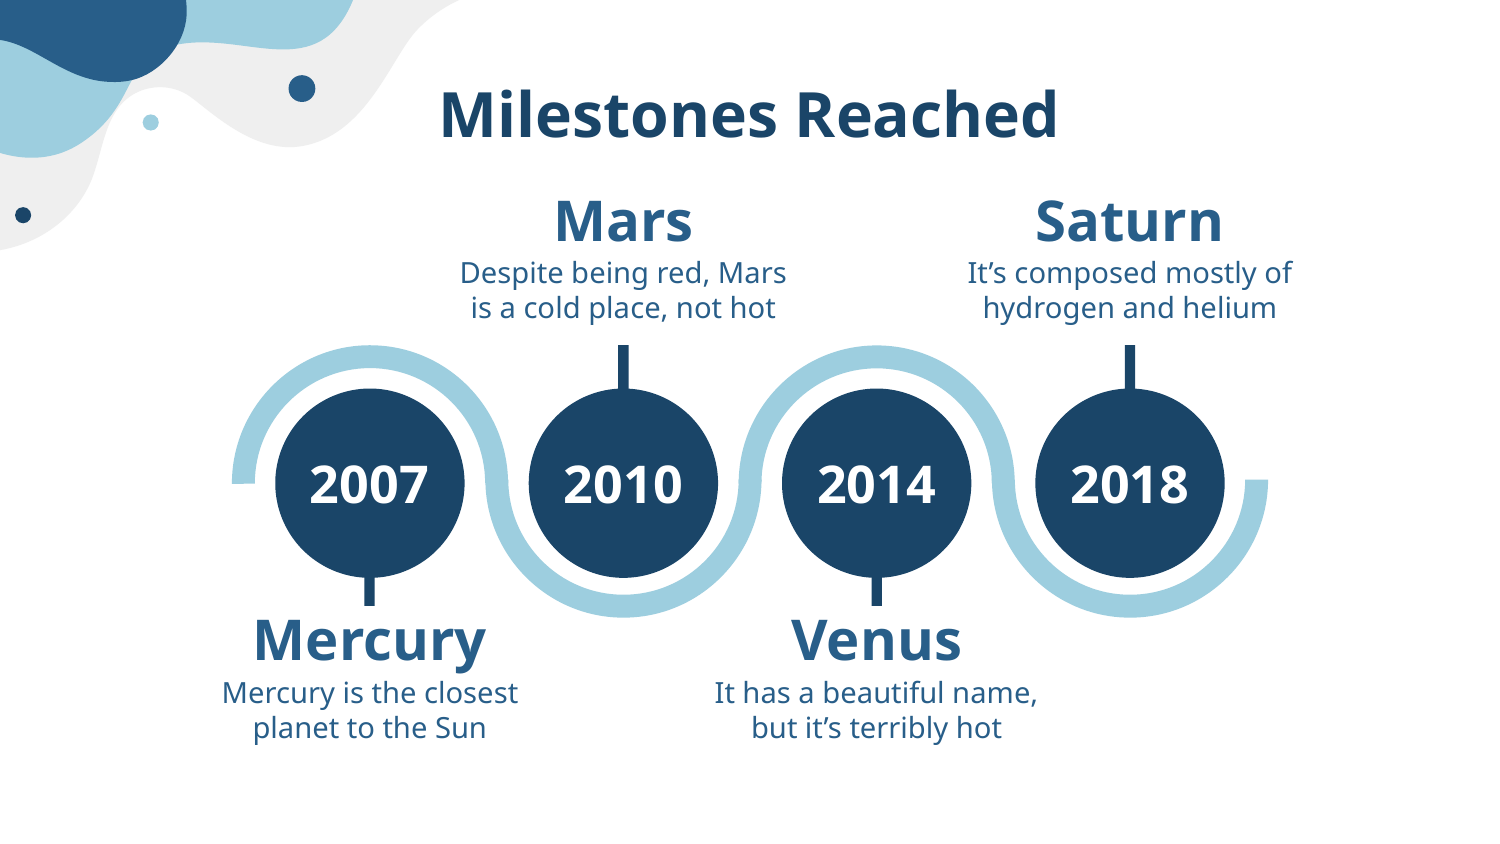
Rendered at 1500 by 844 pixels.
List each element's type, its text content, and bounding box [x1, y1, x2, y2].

text_box 2018 [1034, 453, 1226, 513]
text_box 2014 [781, 453, 972, 513]
text_box [533, 513, 714, 578]
text_box It has a beautiful name, but it’s terribly hot [691, 658, 1062, 760]
title Milestones Reached [349, 59, 1151, 154]
text_box Despite being red, Mars is a cold place, not hot [438, 239, 809, 340]
text_box [533, 388, 714, 453]
text_box [786, 513, 967, 578]
text_box [364, 578, 375, 606]
text_box [1124, 345, 1136, 388]
text_box [738, 345, 1015, 484]
text_box Mercury is the closest planet to the Sun [185, 658, 555, 760]
text_box [871, 578, 882, 606]
text_box [618, 345, 629, 388]
text_box [1040, 388, 1220, 453]
text_box 2010 [528, 453, 719, 513]
text_box It’s composed mostly of hydrogen and helium [945, 239, 1315, 340]
text_box Venus [738, 608, 1016, 658]
text_box [992, 479, 1269, 618]
text_box [280, 513, 460, 578]
text_box [231, 345, 508, 484]
text_box Saturn [991, 189, 1269, 239]
text_box [485, 479, 762, 618]
text_box Mercury [231, 608, 509, 658]
text_box 2007 [274, 453, 465, 513]
text_box [1040, 513, 1220, 578]
text_box Mars [484, 189, 763, 239]
text_box [786, 388, 967, 453]
text_box [280, 388, 460, 453]
